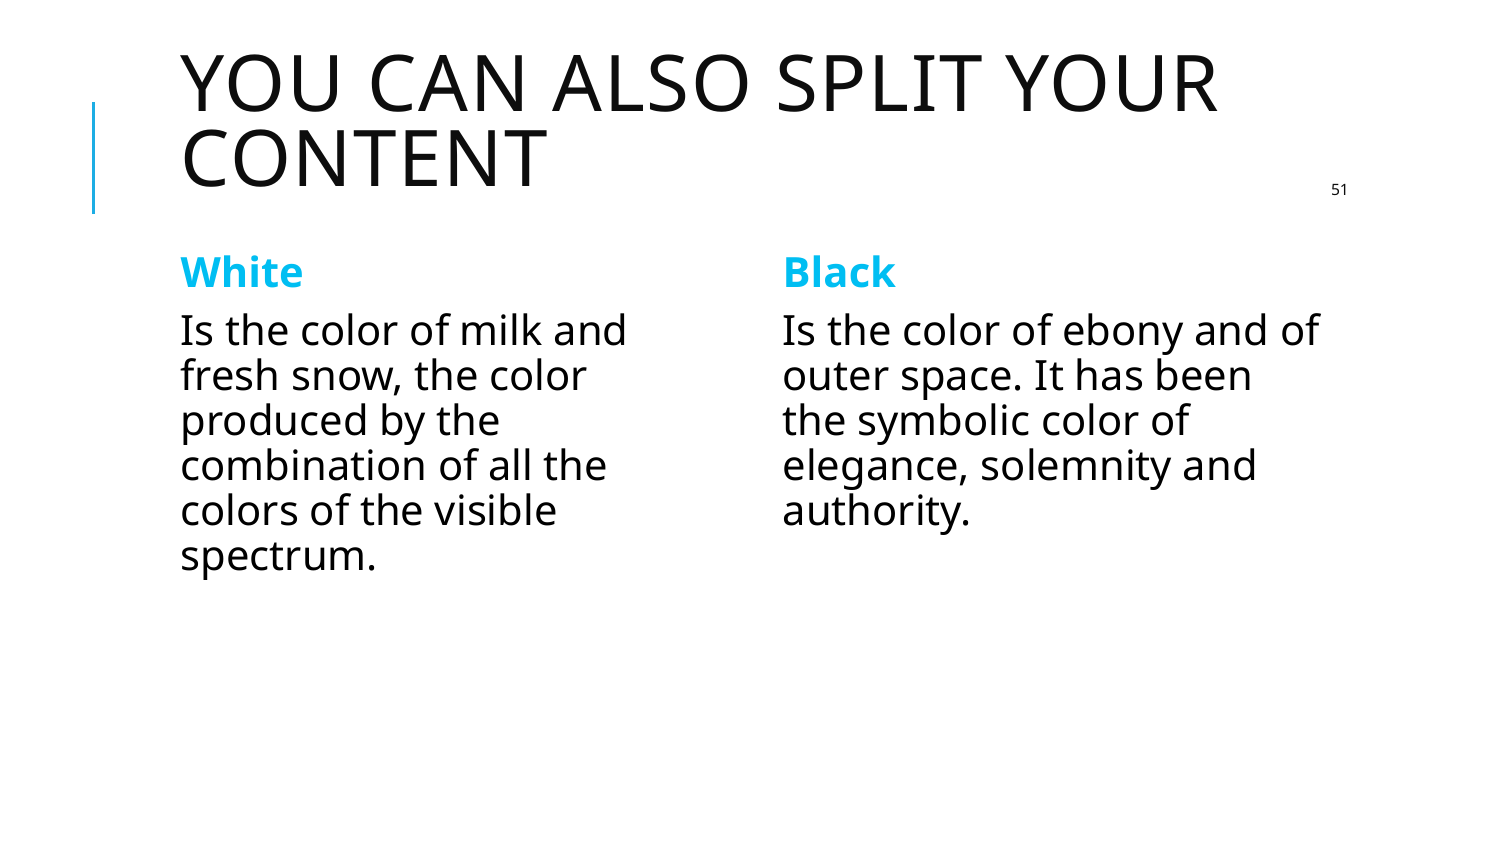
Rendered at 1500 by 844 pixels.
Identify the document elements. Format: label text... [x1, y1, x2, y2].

list White Is the color of milk and fresh snow, the color produced by the combination of all the colors of the visible spectrum. [165, 236, 734, 691]
slide_number 51 [1273, 106, 1364, 217]
title YOU CAN ALSO SPLIT YOUR CONTENT [165, 106, 1273, 217]
list Black Is the color of ebony and of outer space. It has been the symbolic color of elegance, solemnity and authority. [767, 236, 1336, 691]
